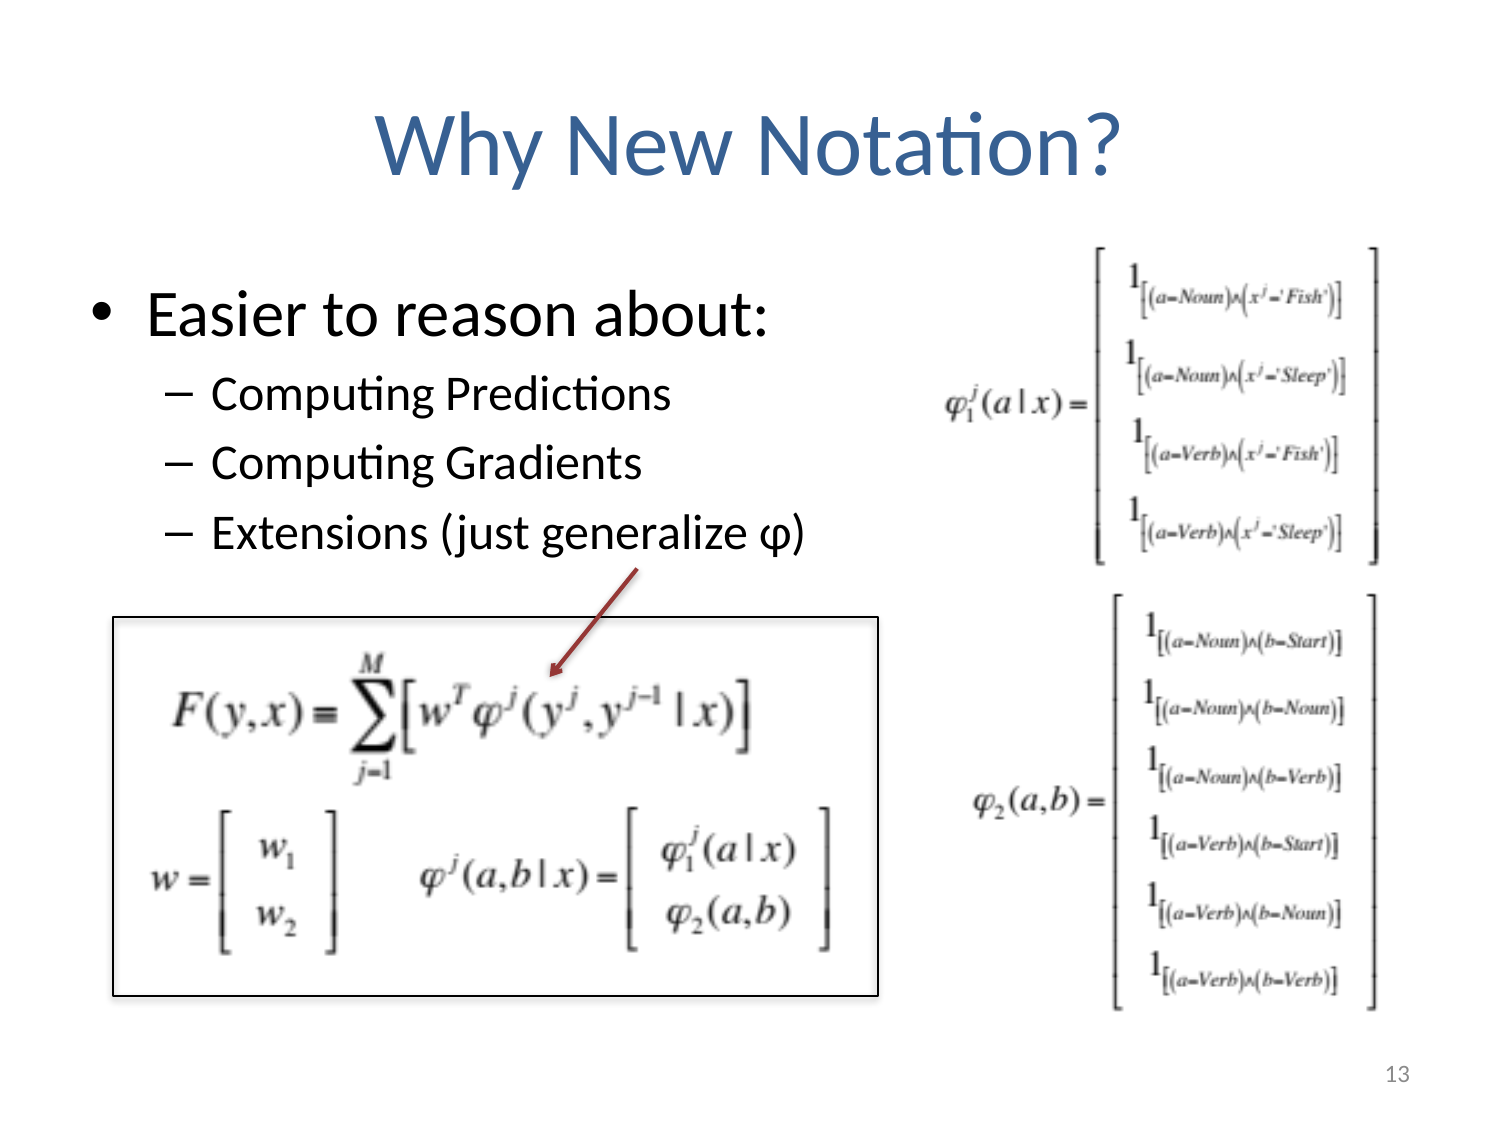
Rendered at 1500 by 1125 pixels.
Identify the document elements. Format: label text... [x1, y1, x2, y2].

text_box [164, 640, 755, 793]
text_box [416, 799, 833, 956]
title Why New Notation? [75, 45, 1425, 233]
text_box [145, 803, 342, 959]
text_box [941, 239, 1382, 569]
slide_number 13 [1074, 1042, 1425, 1103]
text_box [549, 568, 638, 678]
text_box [969, 587, 1383, 1012]
list Easier to reason about: Computing Predictions Computing Gradients Extensions (just generalize φ) [75, 262, 1425, 1005]
text_box [112, 616, 879, 997]
